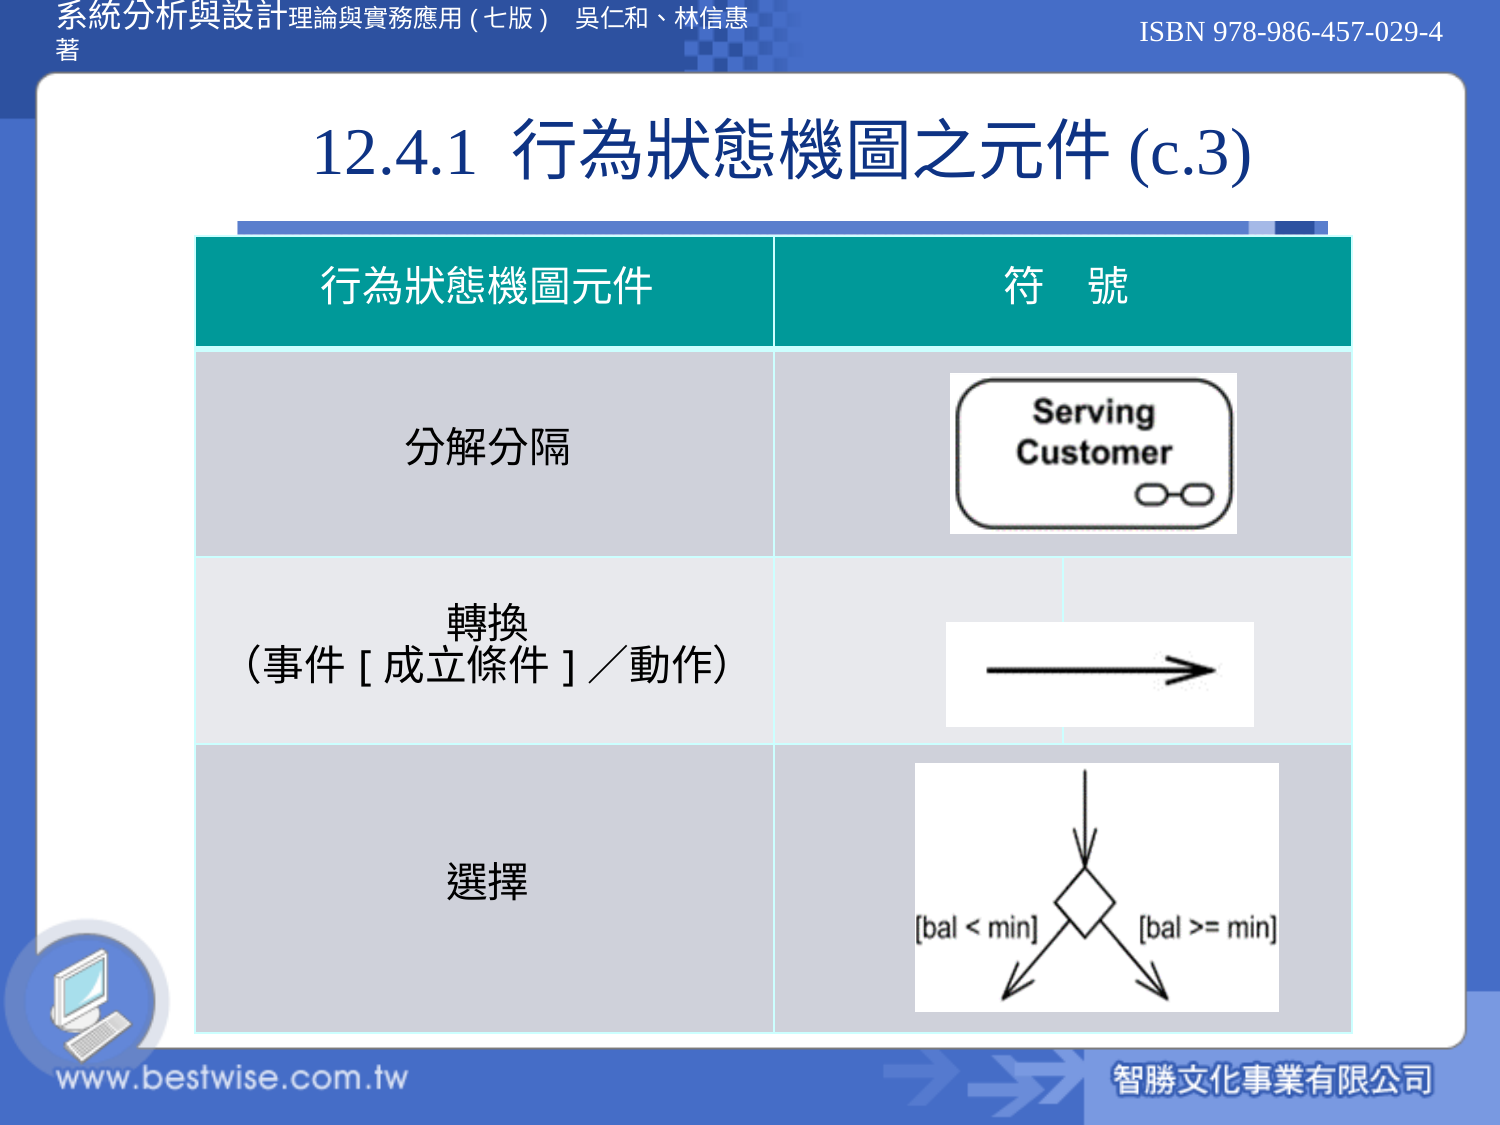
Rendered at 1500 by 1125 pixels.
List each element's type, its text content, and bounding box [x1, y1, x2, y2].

table_cell [775, 352, 1351, 556]
table_header 符 號 [775, 237, 1351, 346]
table_cell 分解分隔 [196, 352, 773, 556]
table_cell [775, 745, 1351, 1032]
table_header 行為狀態機圖元件 [196, 237, 773, 346]
table_cell 選擇 [196, 745, 773, 1032]
picture [195, 0, 206, 19]
table_cell 轉換 （事件[成立條件]／動作） [196, 558, 773, 743]
title 12.4.1 行為狀態機圖之元件(c.3) [177, 73, 1388, 222]
table_cell [1064, 558, 1351, 743]
table_cell [775, 558, 1062, 743]
picture [0, 0, 1500, 1125]
